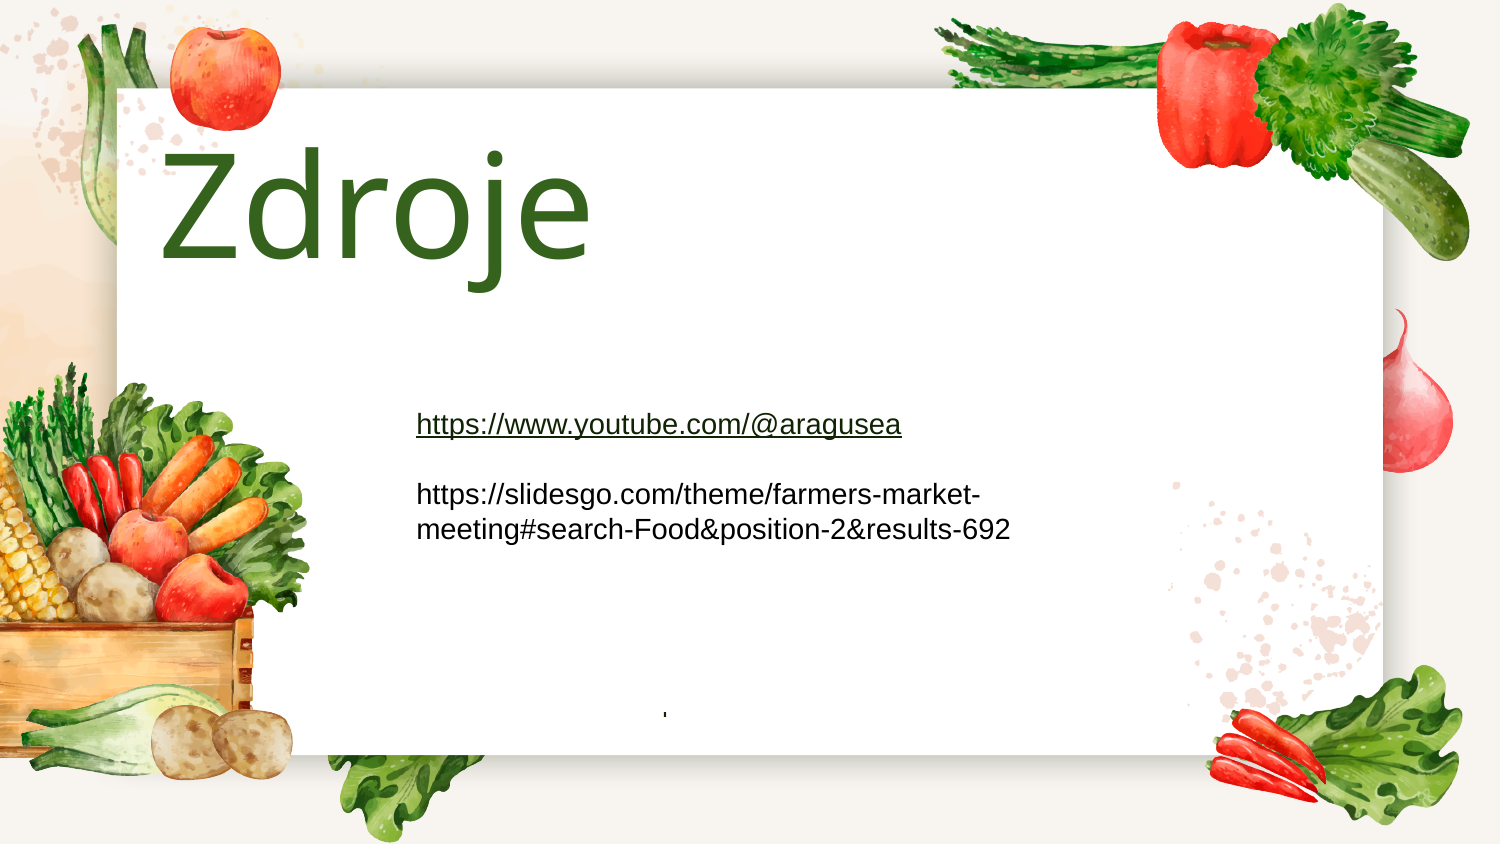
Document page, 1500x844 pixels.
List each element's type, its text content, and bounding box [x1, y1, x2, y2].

picture [311, 756, 554, 844]
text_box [0, 351, 332, 814]
picture [0, 0, 344, 305]
title Zdroje [143, 98, 1123, 192]
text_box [1128, 0, 1500, 295]
picture [343, 295, 1464, 773]
picture [880, 0, 1128, 88]
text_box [1175, 600, 1500, 844]
